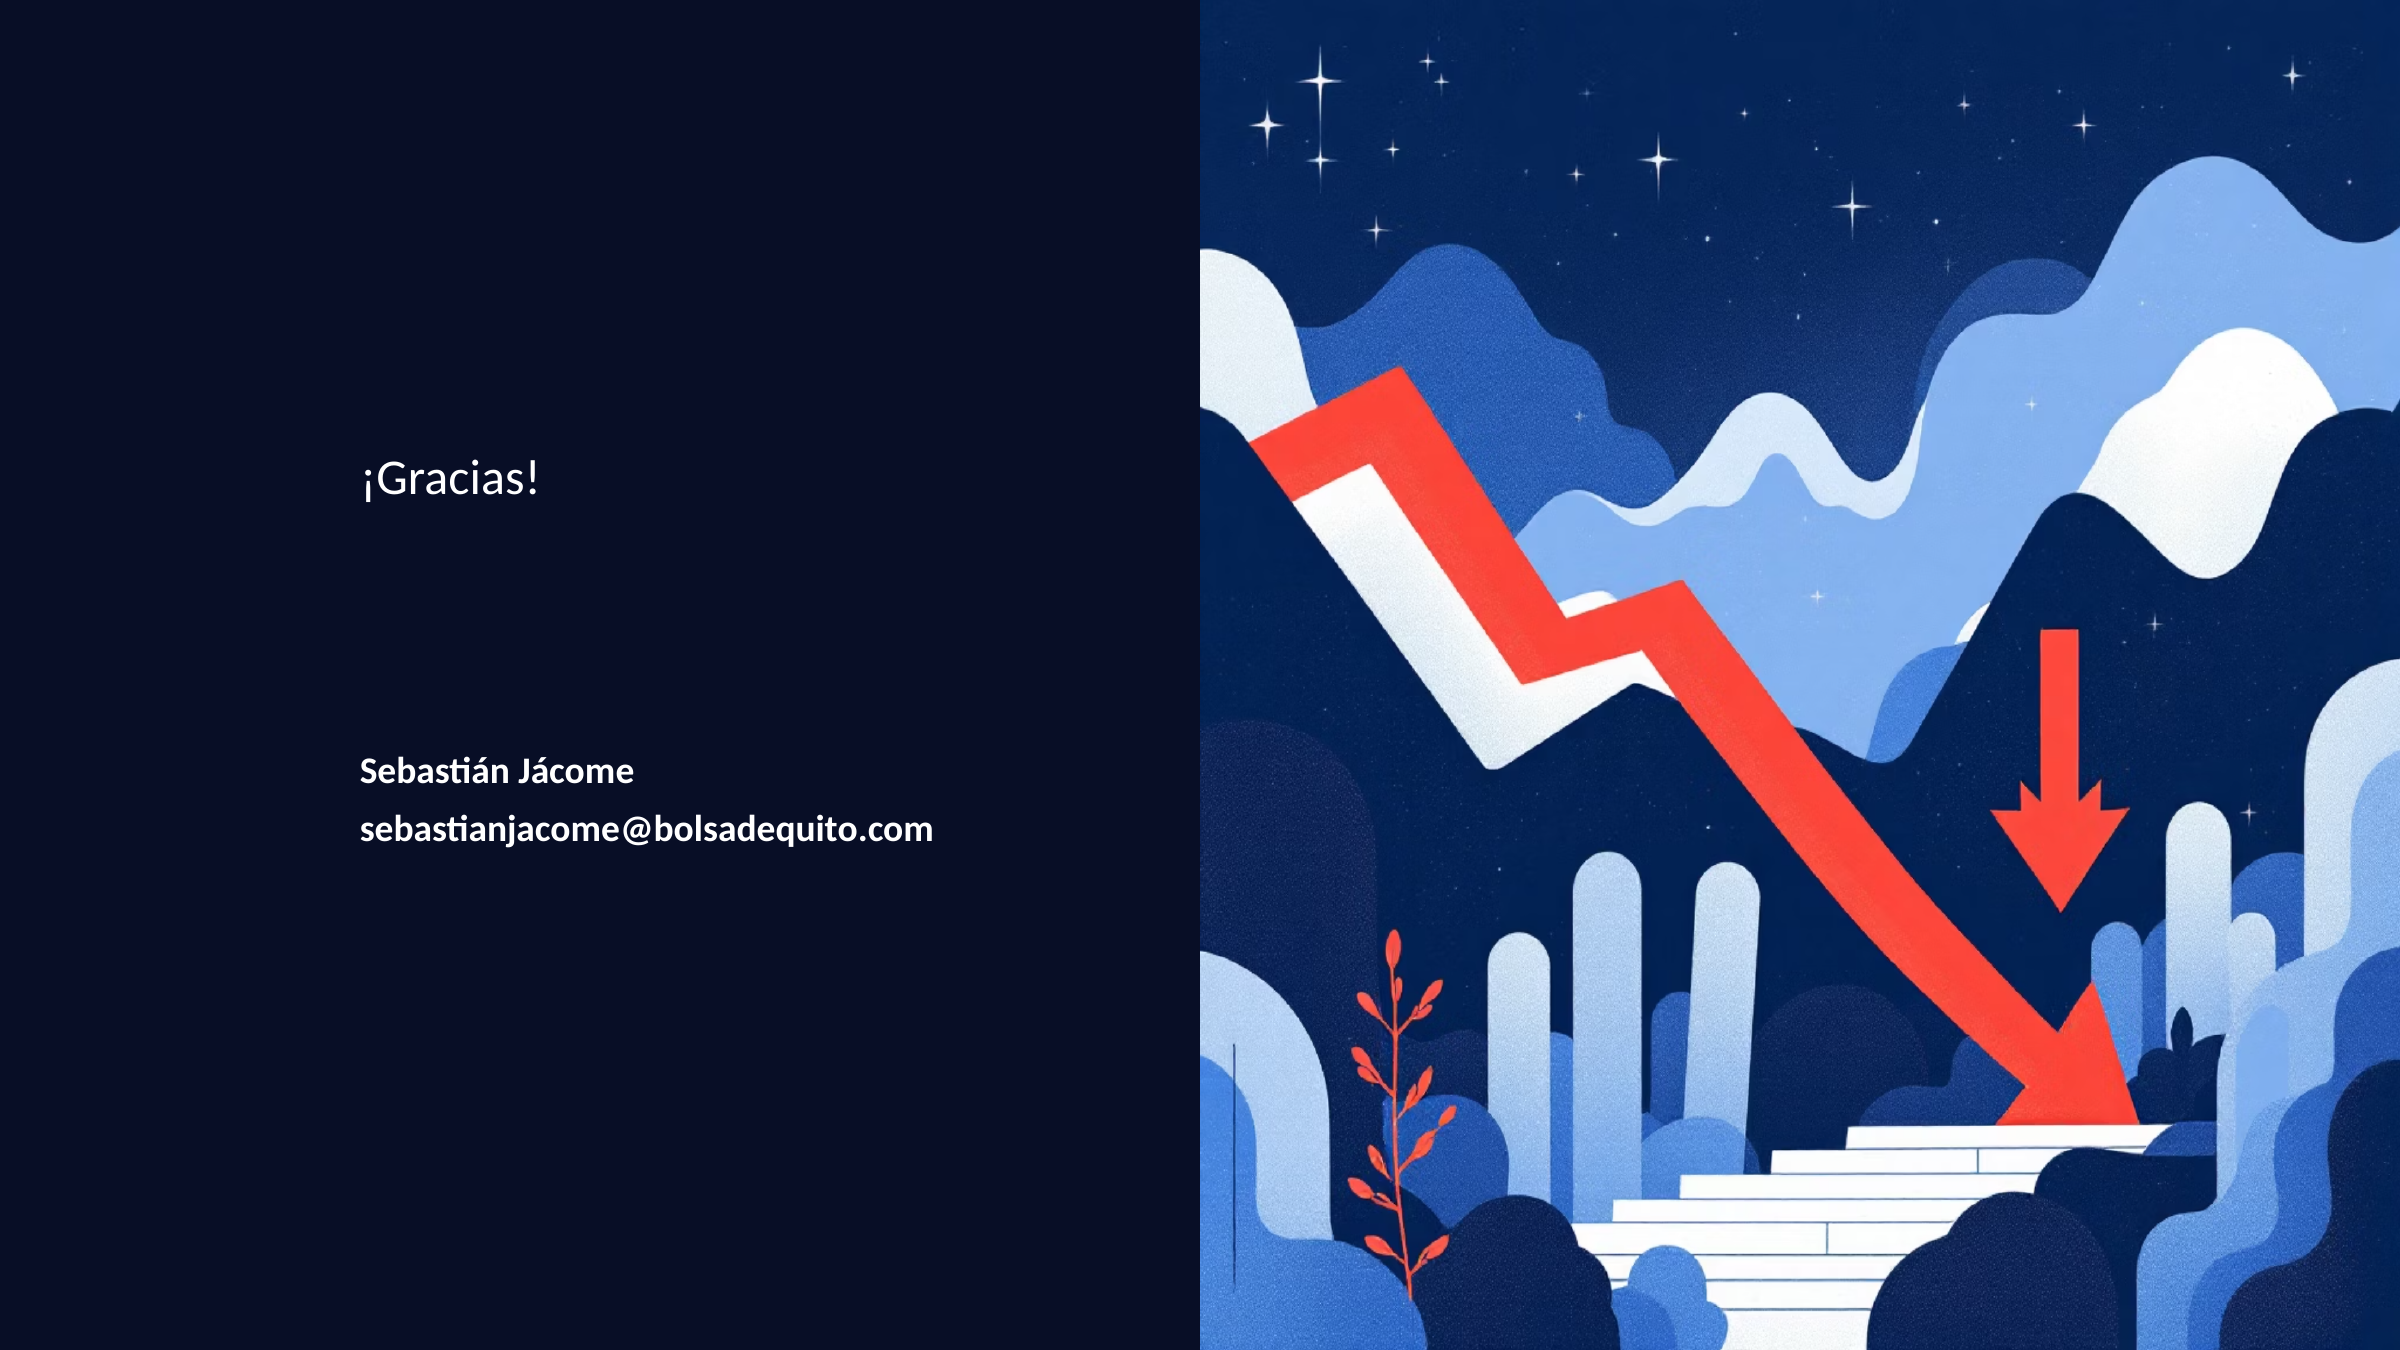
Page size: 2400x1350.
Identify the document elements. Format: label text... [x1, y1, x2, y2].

text_box Sebastián Jácome sebastianjacome@bolsadequito.com [345, 739, 1199, 857]
picture [1199, 0, 2400, 1350]
text_box ¡Gracias! [345, 311, 754, 645]
